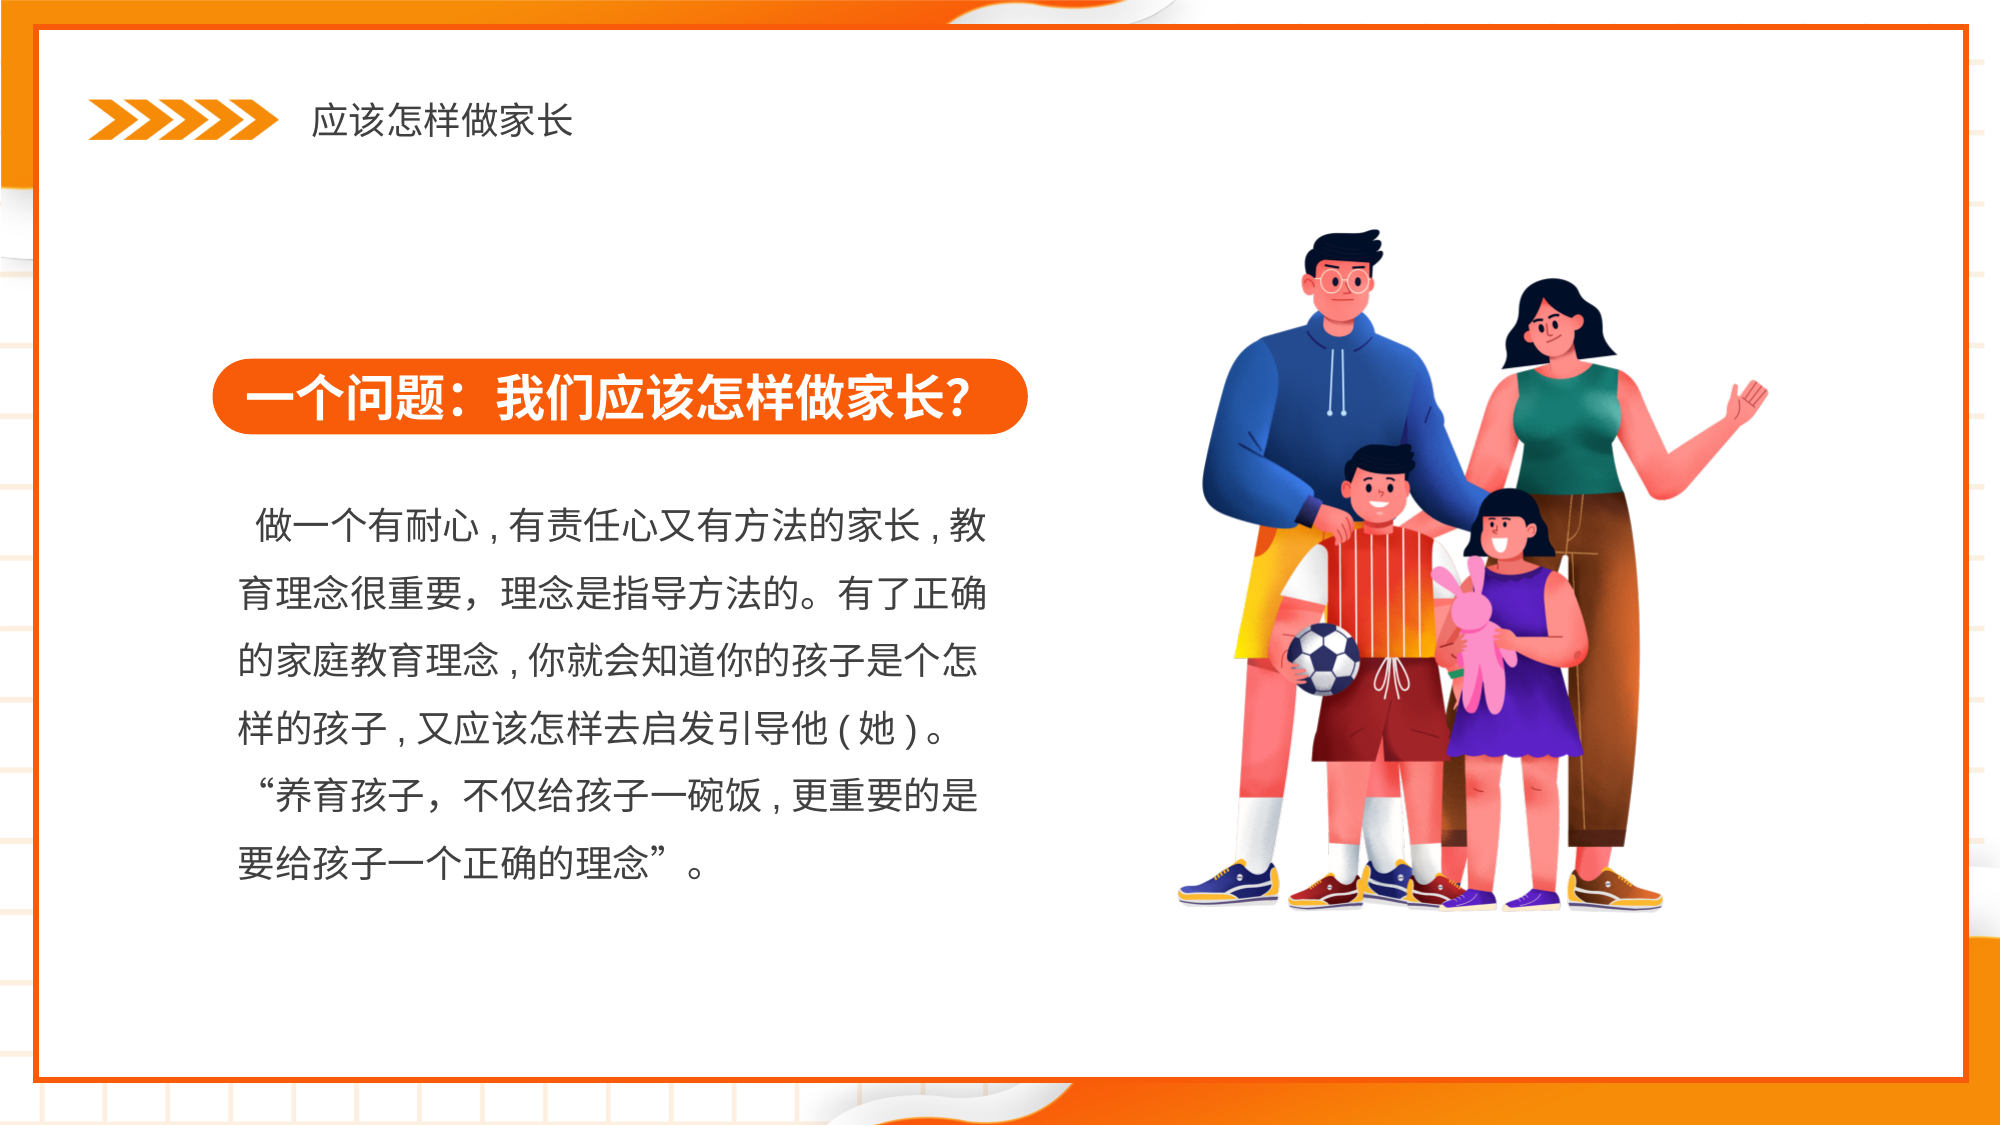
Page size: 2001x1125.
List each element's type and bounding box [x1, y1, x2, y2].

text_box [87, 89, 1297, 150]
picture [0, 0, 2000, 1125]
